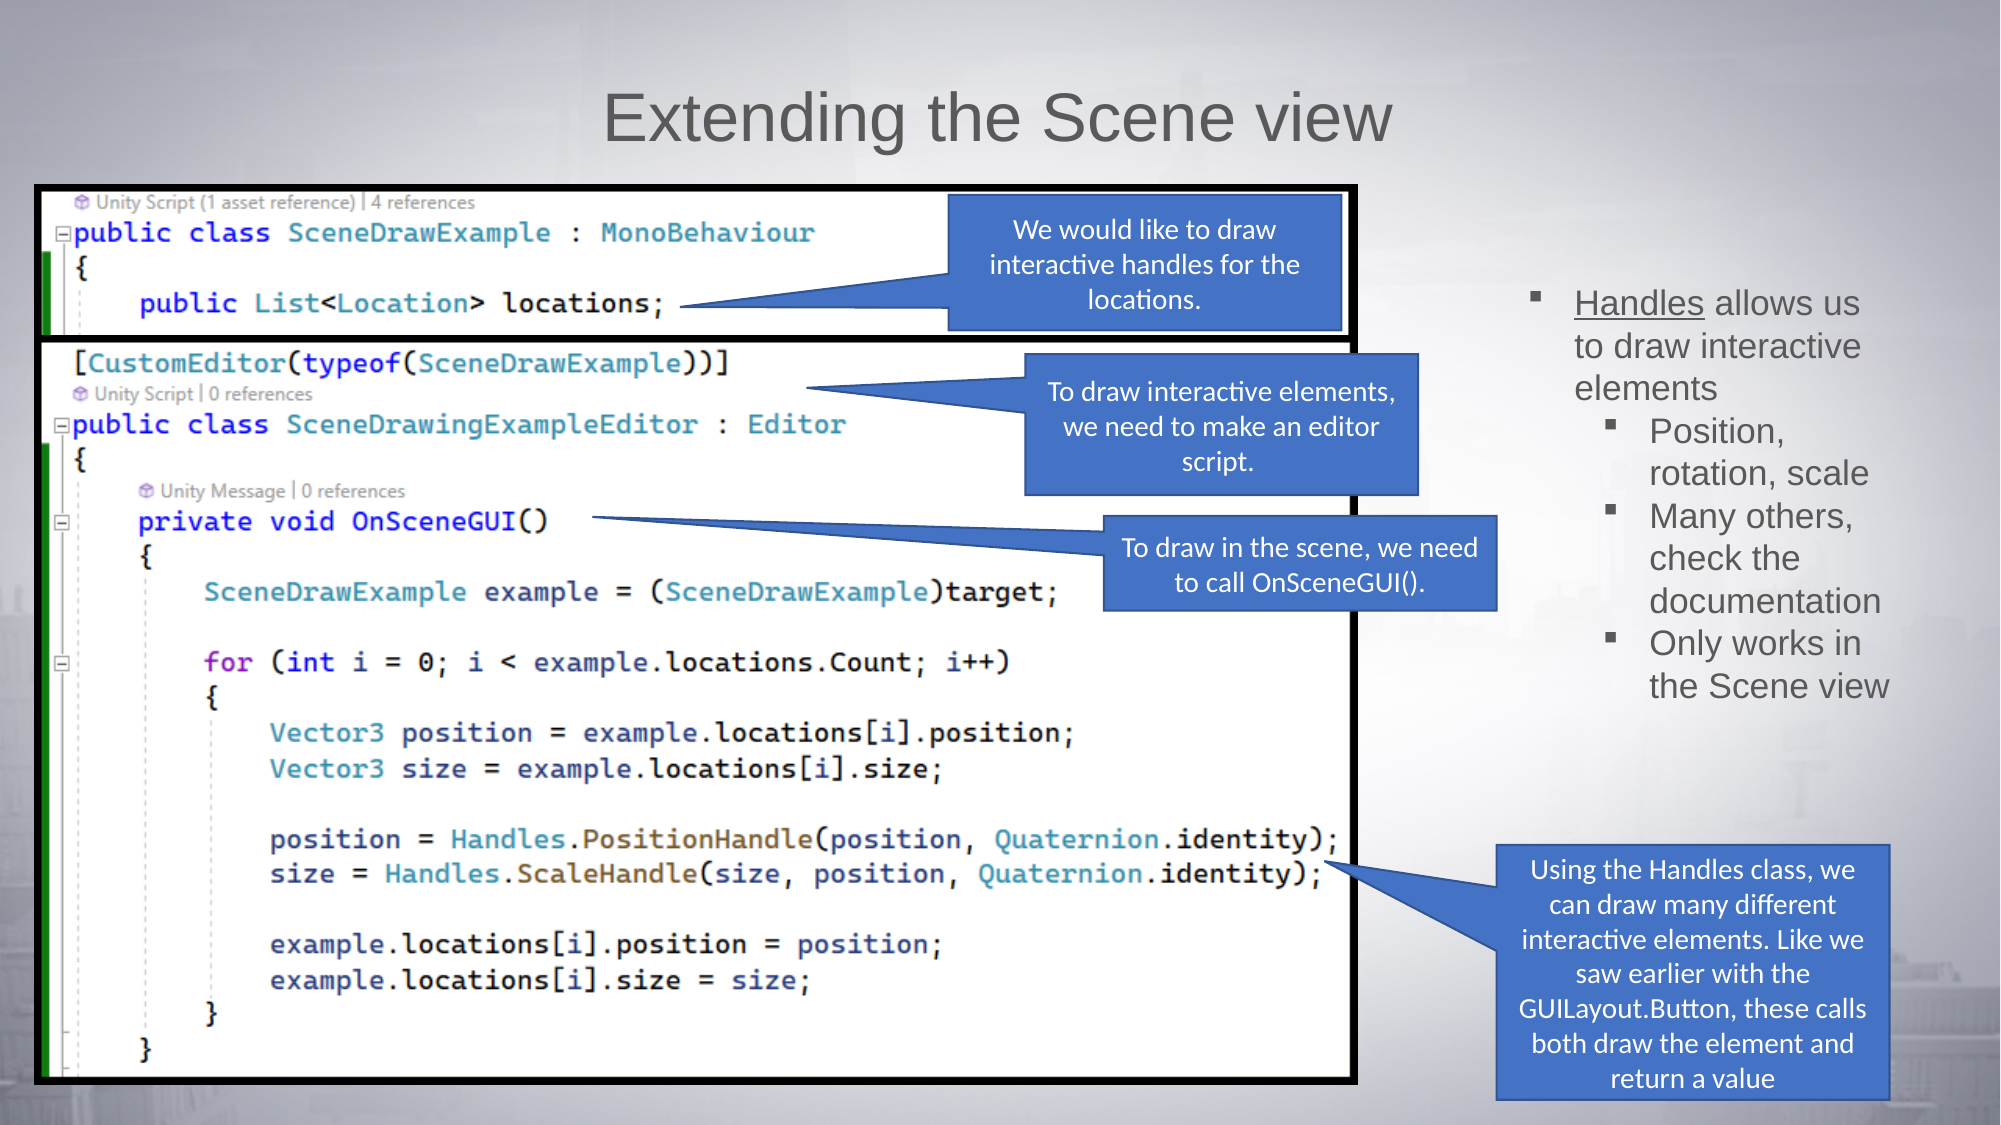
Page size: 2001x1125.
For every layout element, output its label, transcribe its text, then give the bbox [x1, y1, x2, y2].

text_box To draw interactive elements, we need to make an editor script. [1358, 353, 1420, 497]
text_box Using the Handles class, we can draw many different interactive elements. Like we saw earlier with the GUILayout.Button, these calls both draw the element and return a value [1358, 843, 1891, 1101]
picture [0, 0, 2001, 1125]
text_box Handles allows us to draw interactive elements Position, rotation, scale Many others, check the documentation Only works in the Scene view [1512, 272, 1906, 713]
text_box To draw in the scene, we need to call OnSceneGUI(). [1358, 514, 1498, 612]
title Extending the Scene view [90, 71, 1906, 167]
